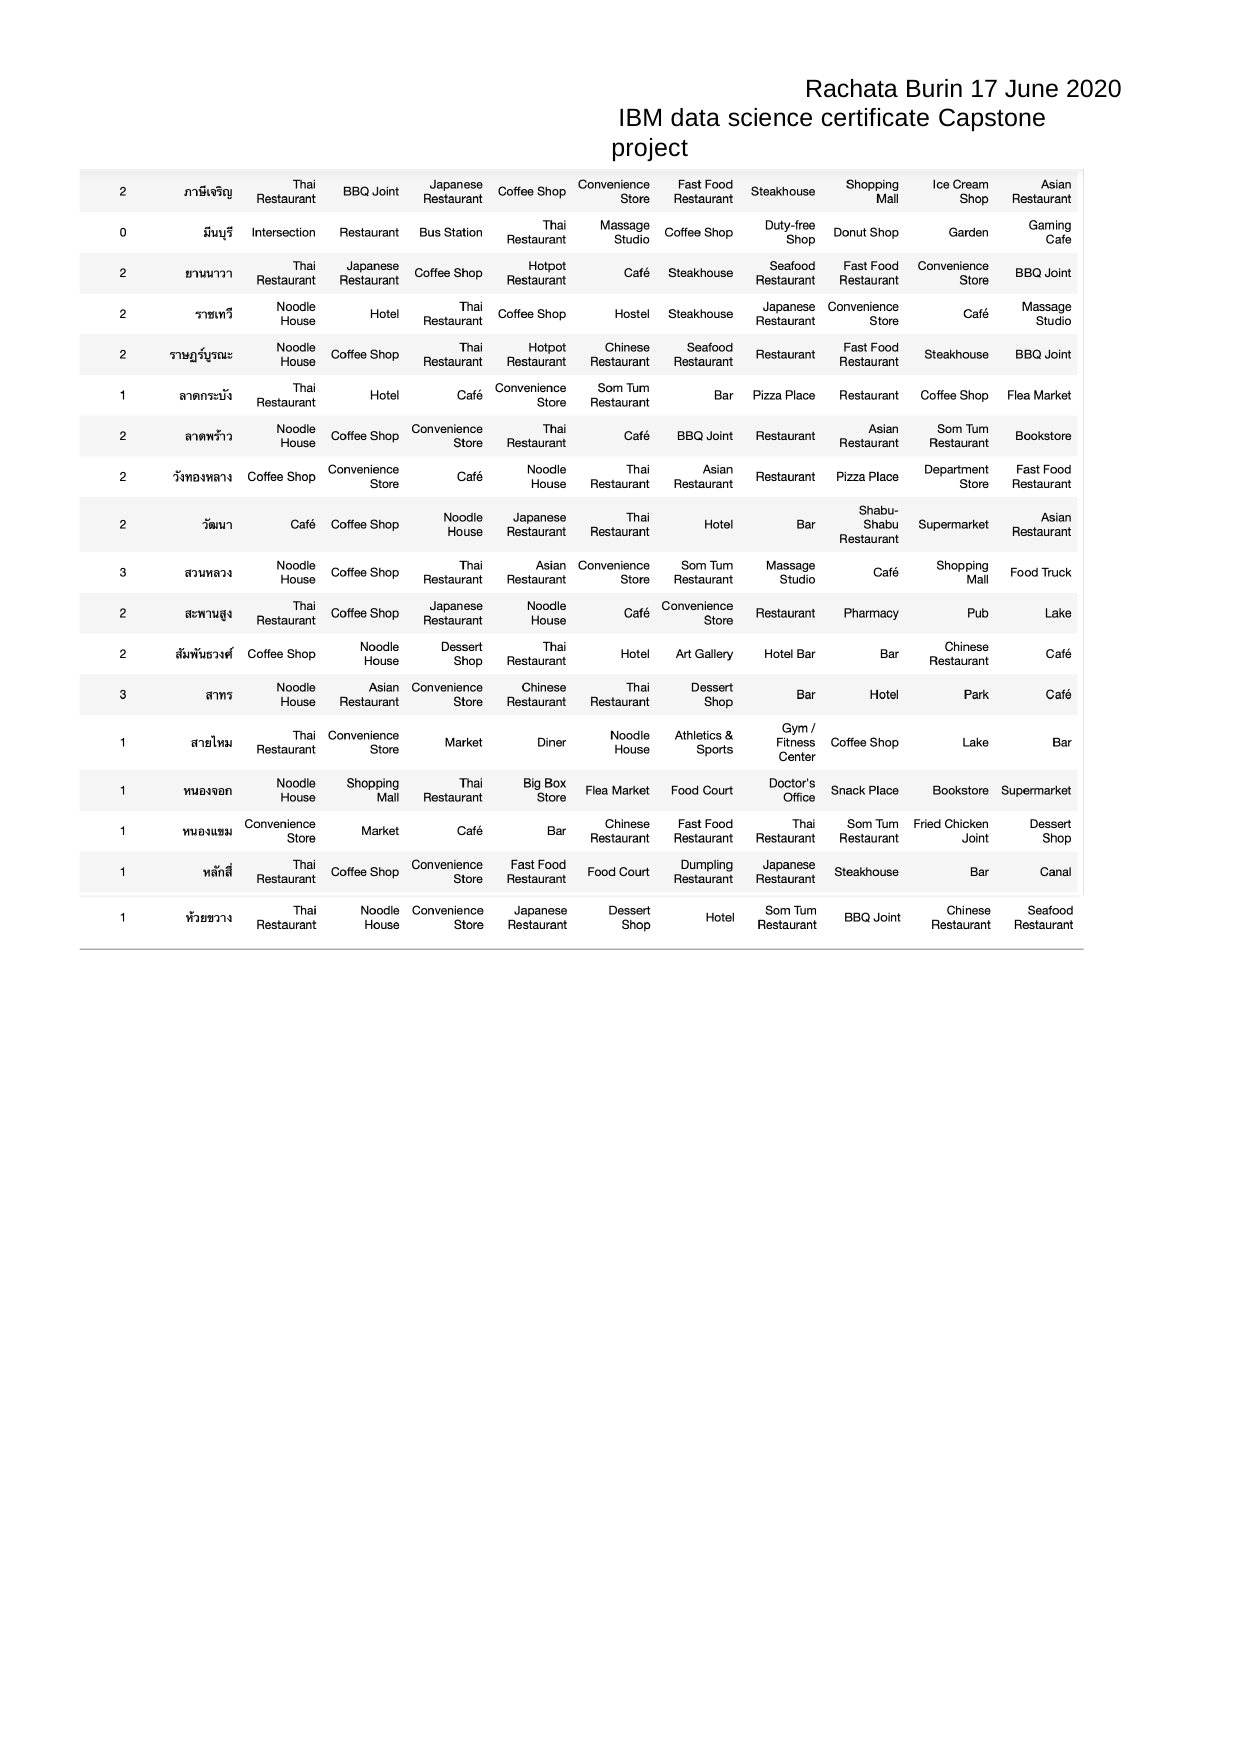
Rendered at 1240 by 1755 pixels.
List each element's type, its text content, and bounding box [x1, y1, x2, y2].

text_box Rachata Burin 17 June 2020 IBM data science certificate Capstone project [609, 69, 1125, 162]
text_box [79, 169, 1084, 950]
